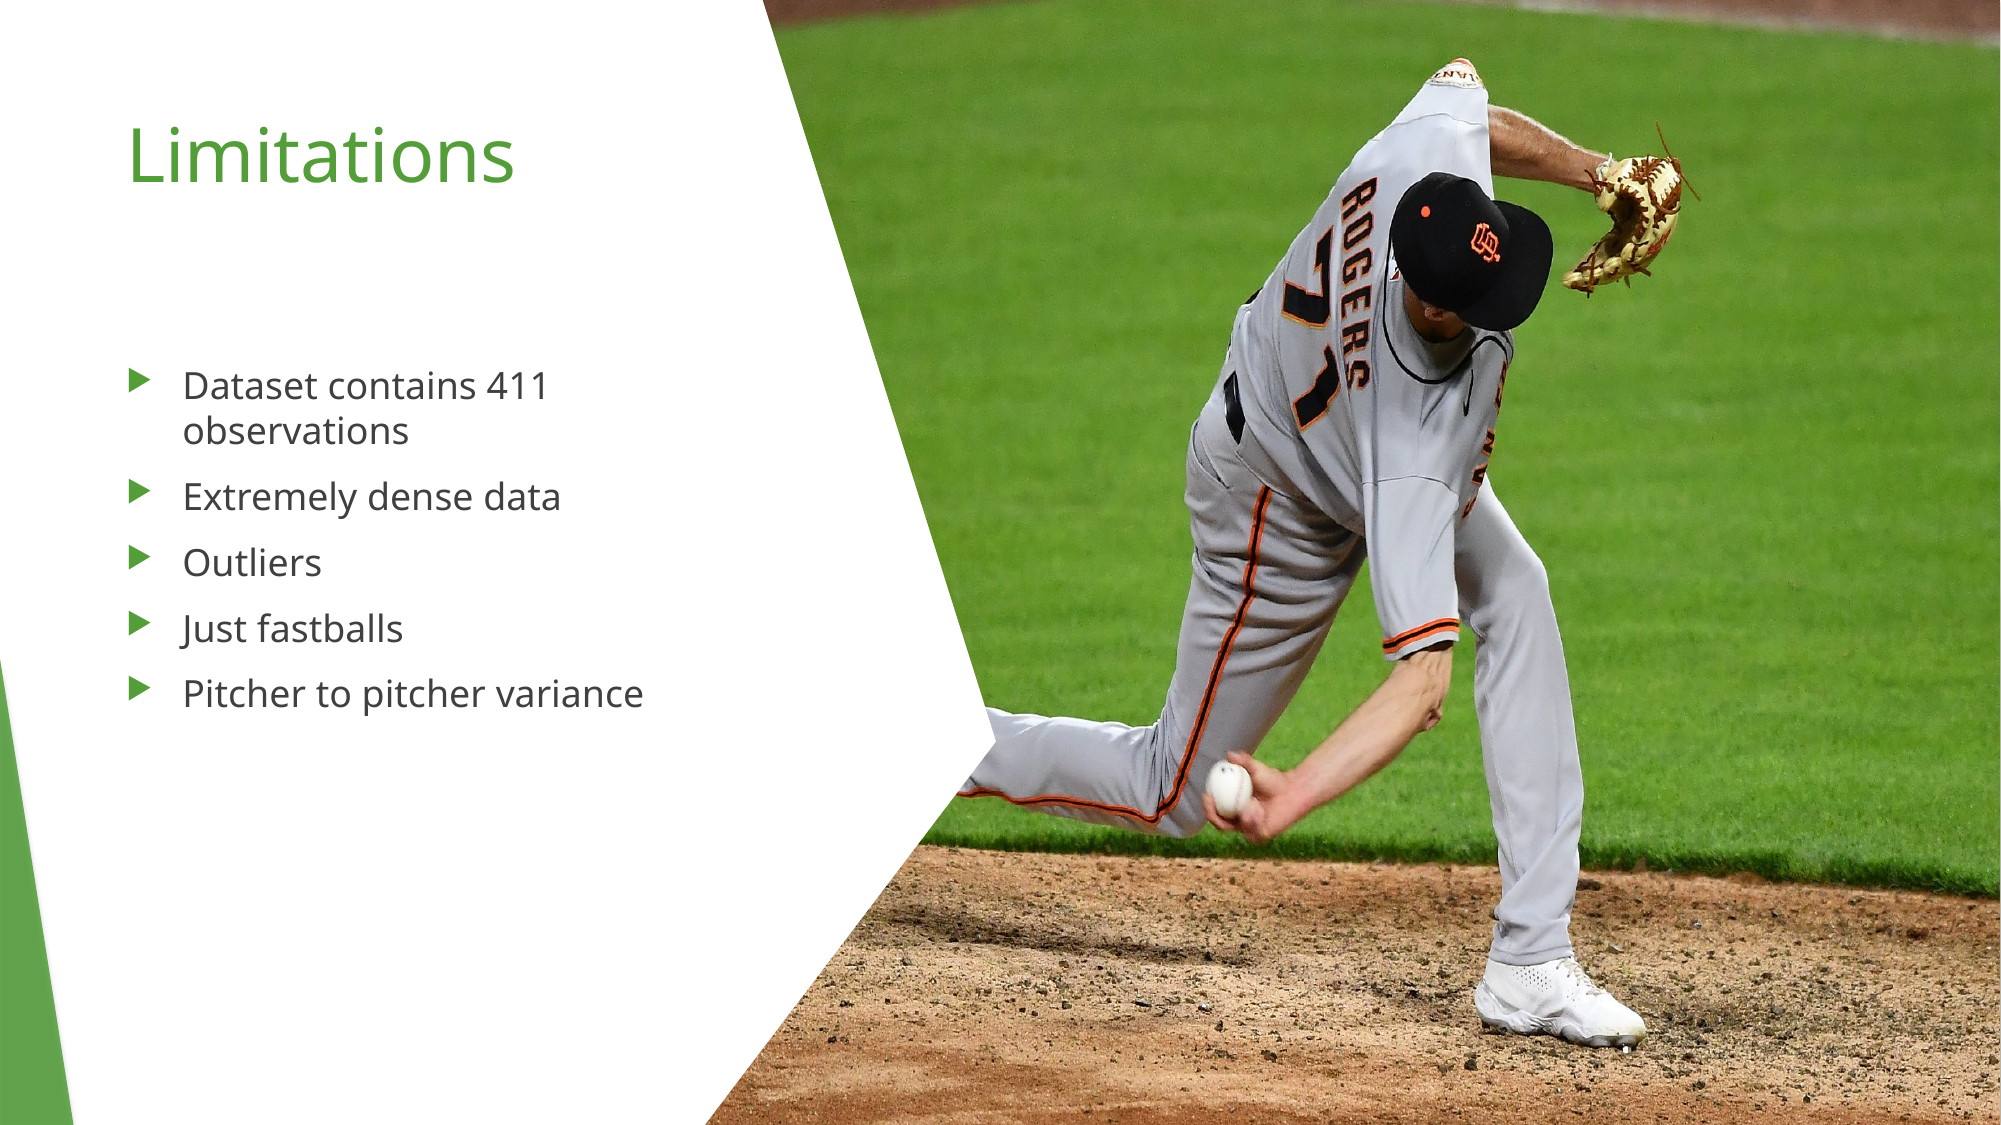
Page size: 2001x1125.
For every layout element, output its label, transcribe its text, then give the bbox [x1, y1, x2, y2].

list Dataset contains 411 observations Extremely dense data Outliers Just fastballs Pitcher to pitcher variance [111, 354, 695, 992]
picture [699, 0, 2000, 1125]
title Limitations [111, 99, 695, 317]
